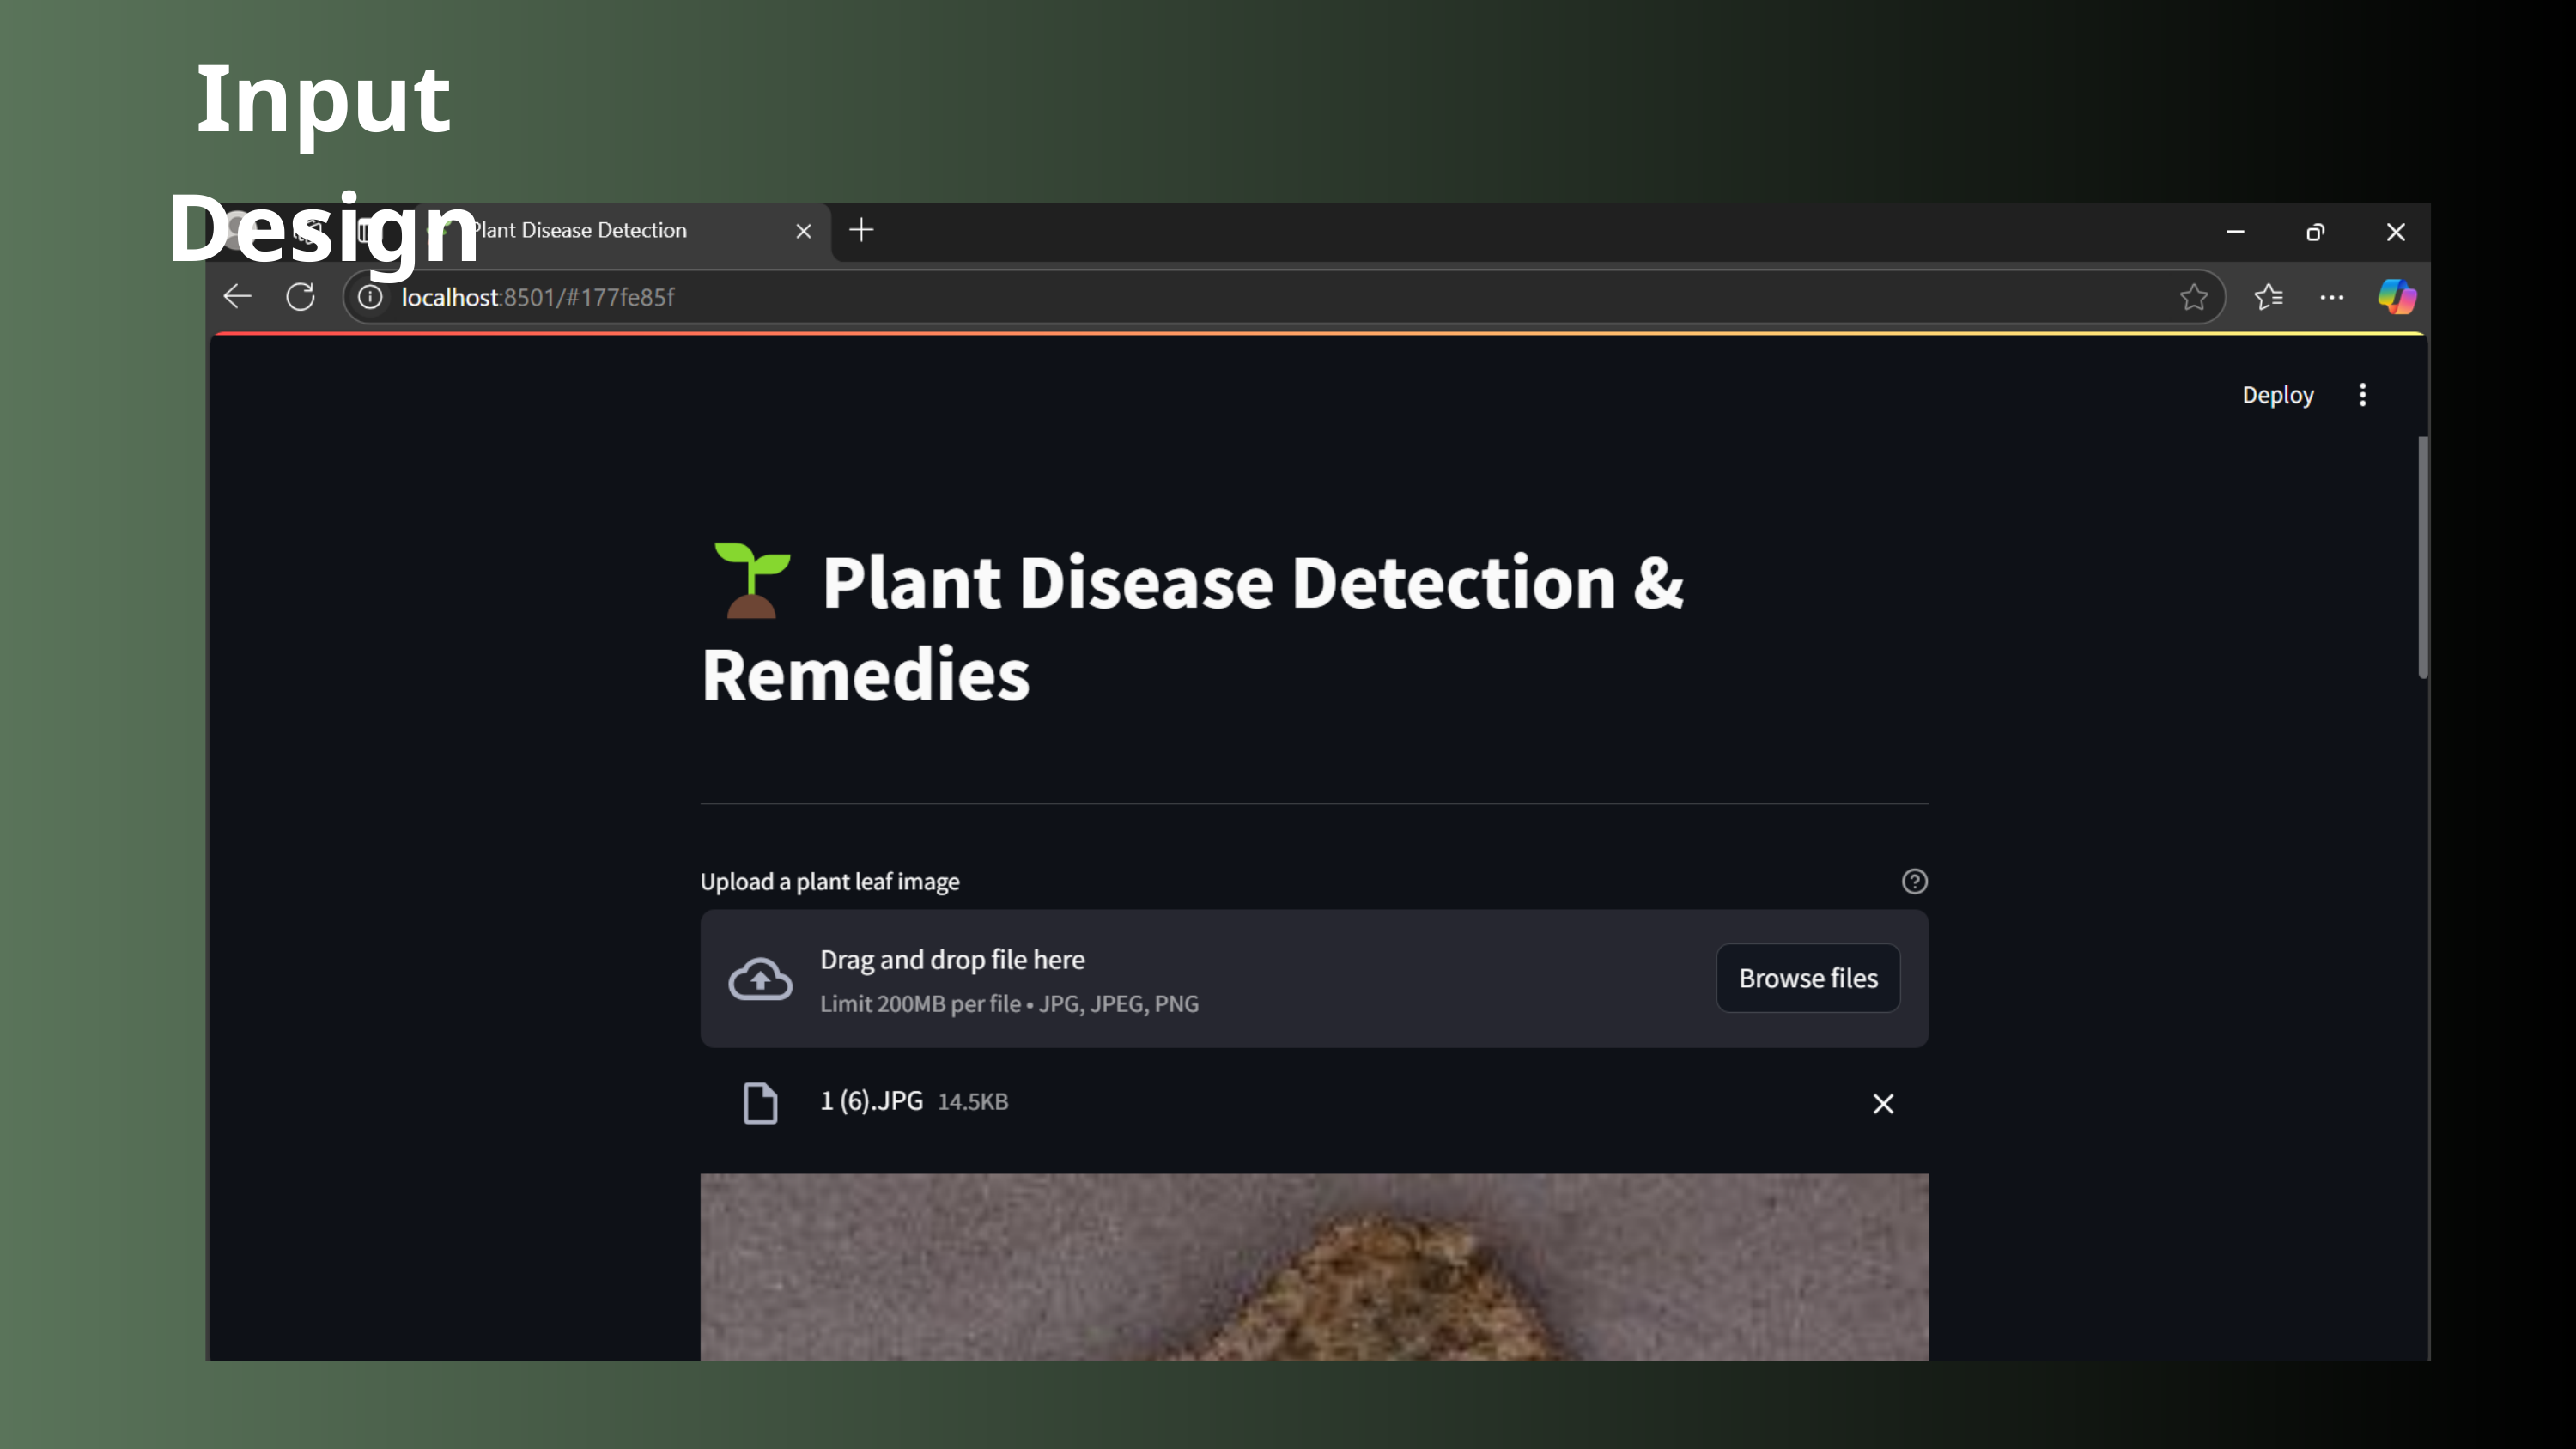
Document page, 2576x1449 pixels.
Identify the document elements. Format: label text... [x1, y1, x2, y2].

text_box [205, 203, 2432, 1361]
text_box Input Design [35, 20, 614, 281]
